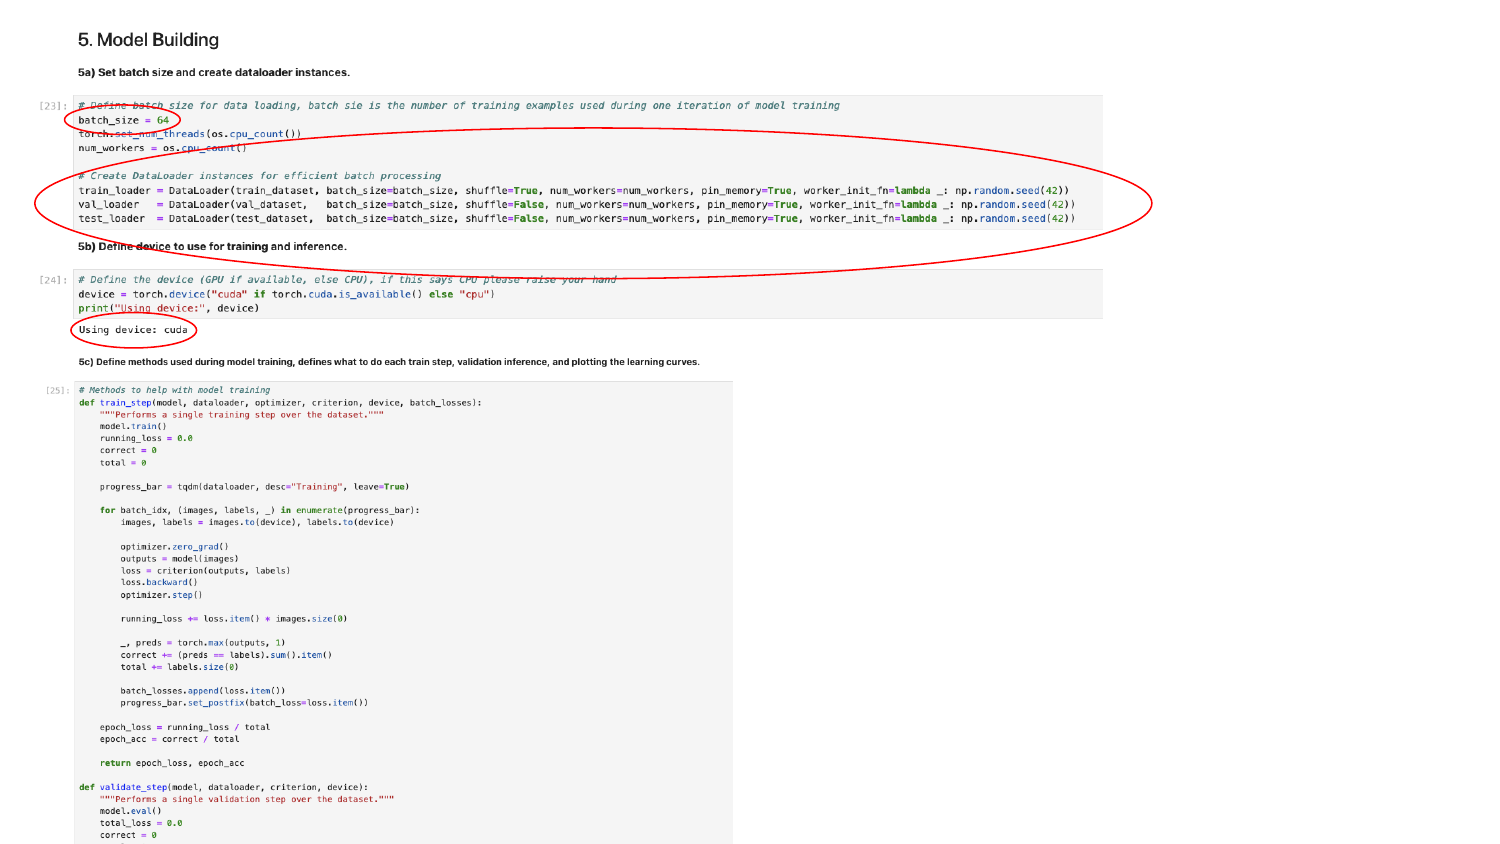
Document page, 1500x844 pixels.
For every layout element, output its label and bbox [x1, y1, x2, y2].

text_box [1108, 173, 1152, 233]
picture [34, 347, 734, 844]
picture [24, 24, 1103, 343]
